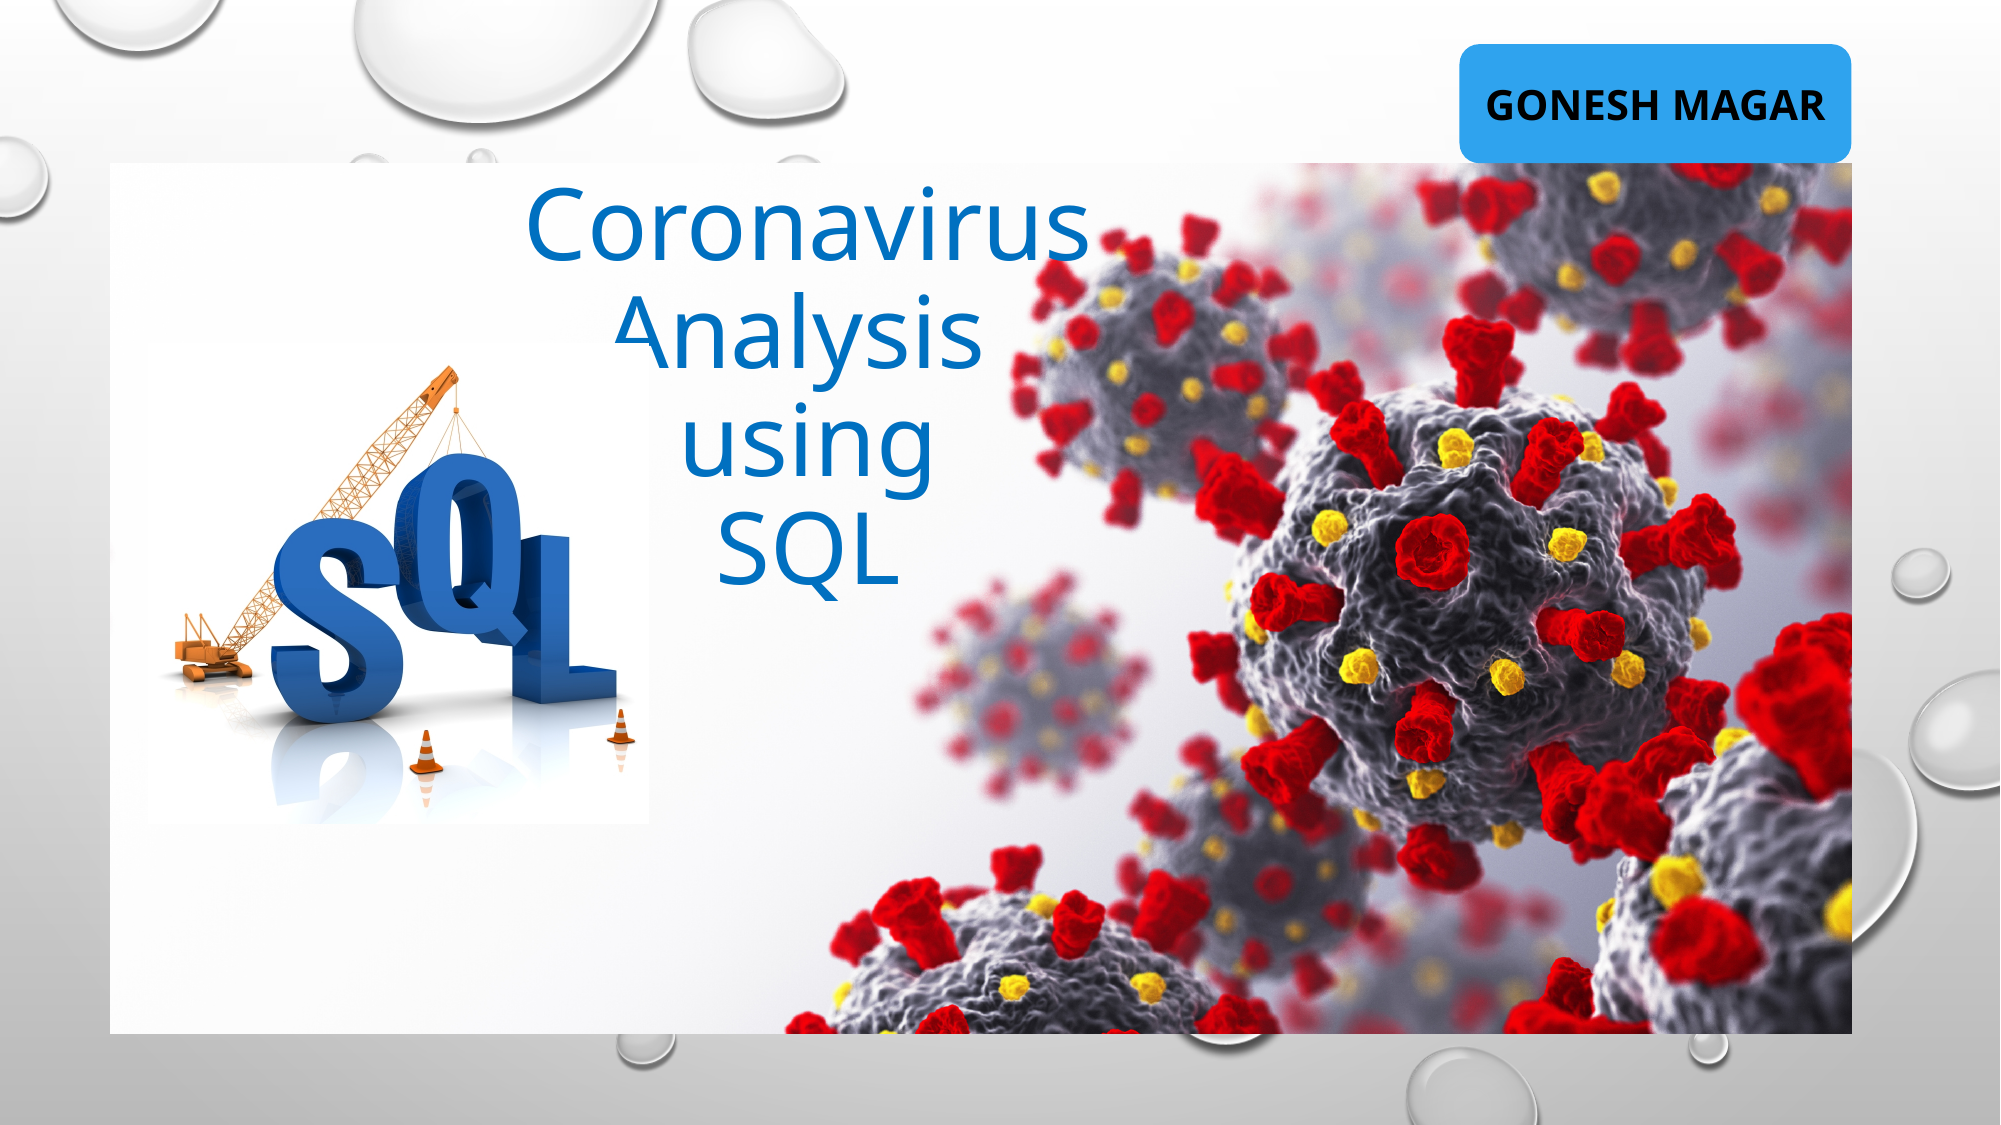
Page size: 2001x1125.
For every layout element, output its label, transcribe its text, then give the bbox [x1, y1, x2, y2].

picture [0, 0, 2000, 1125]
text_box GONESH MAGAR [1458, 42, 1853, 162]
